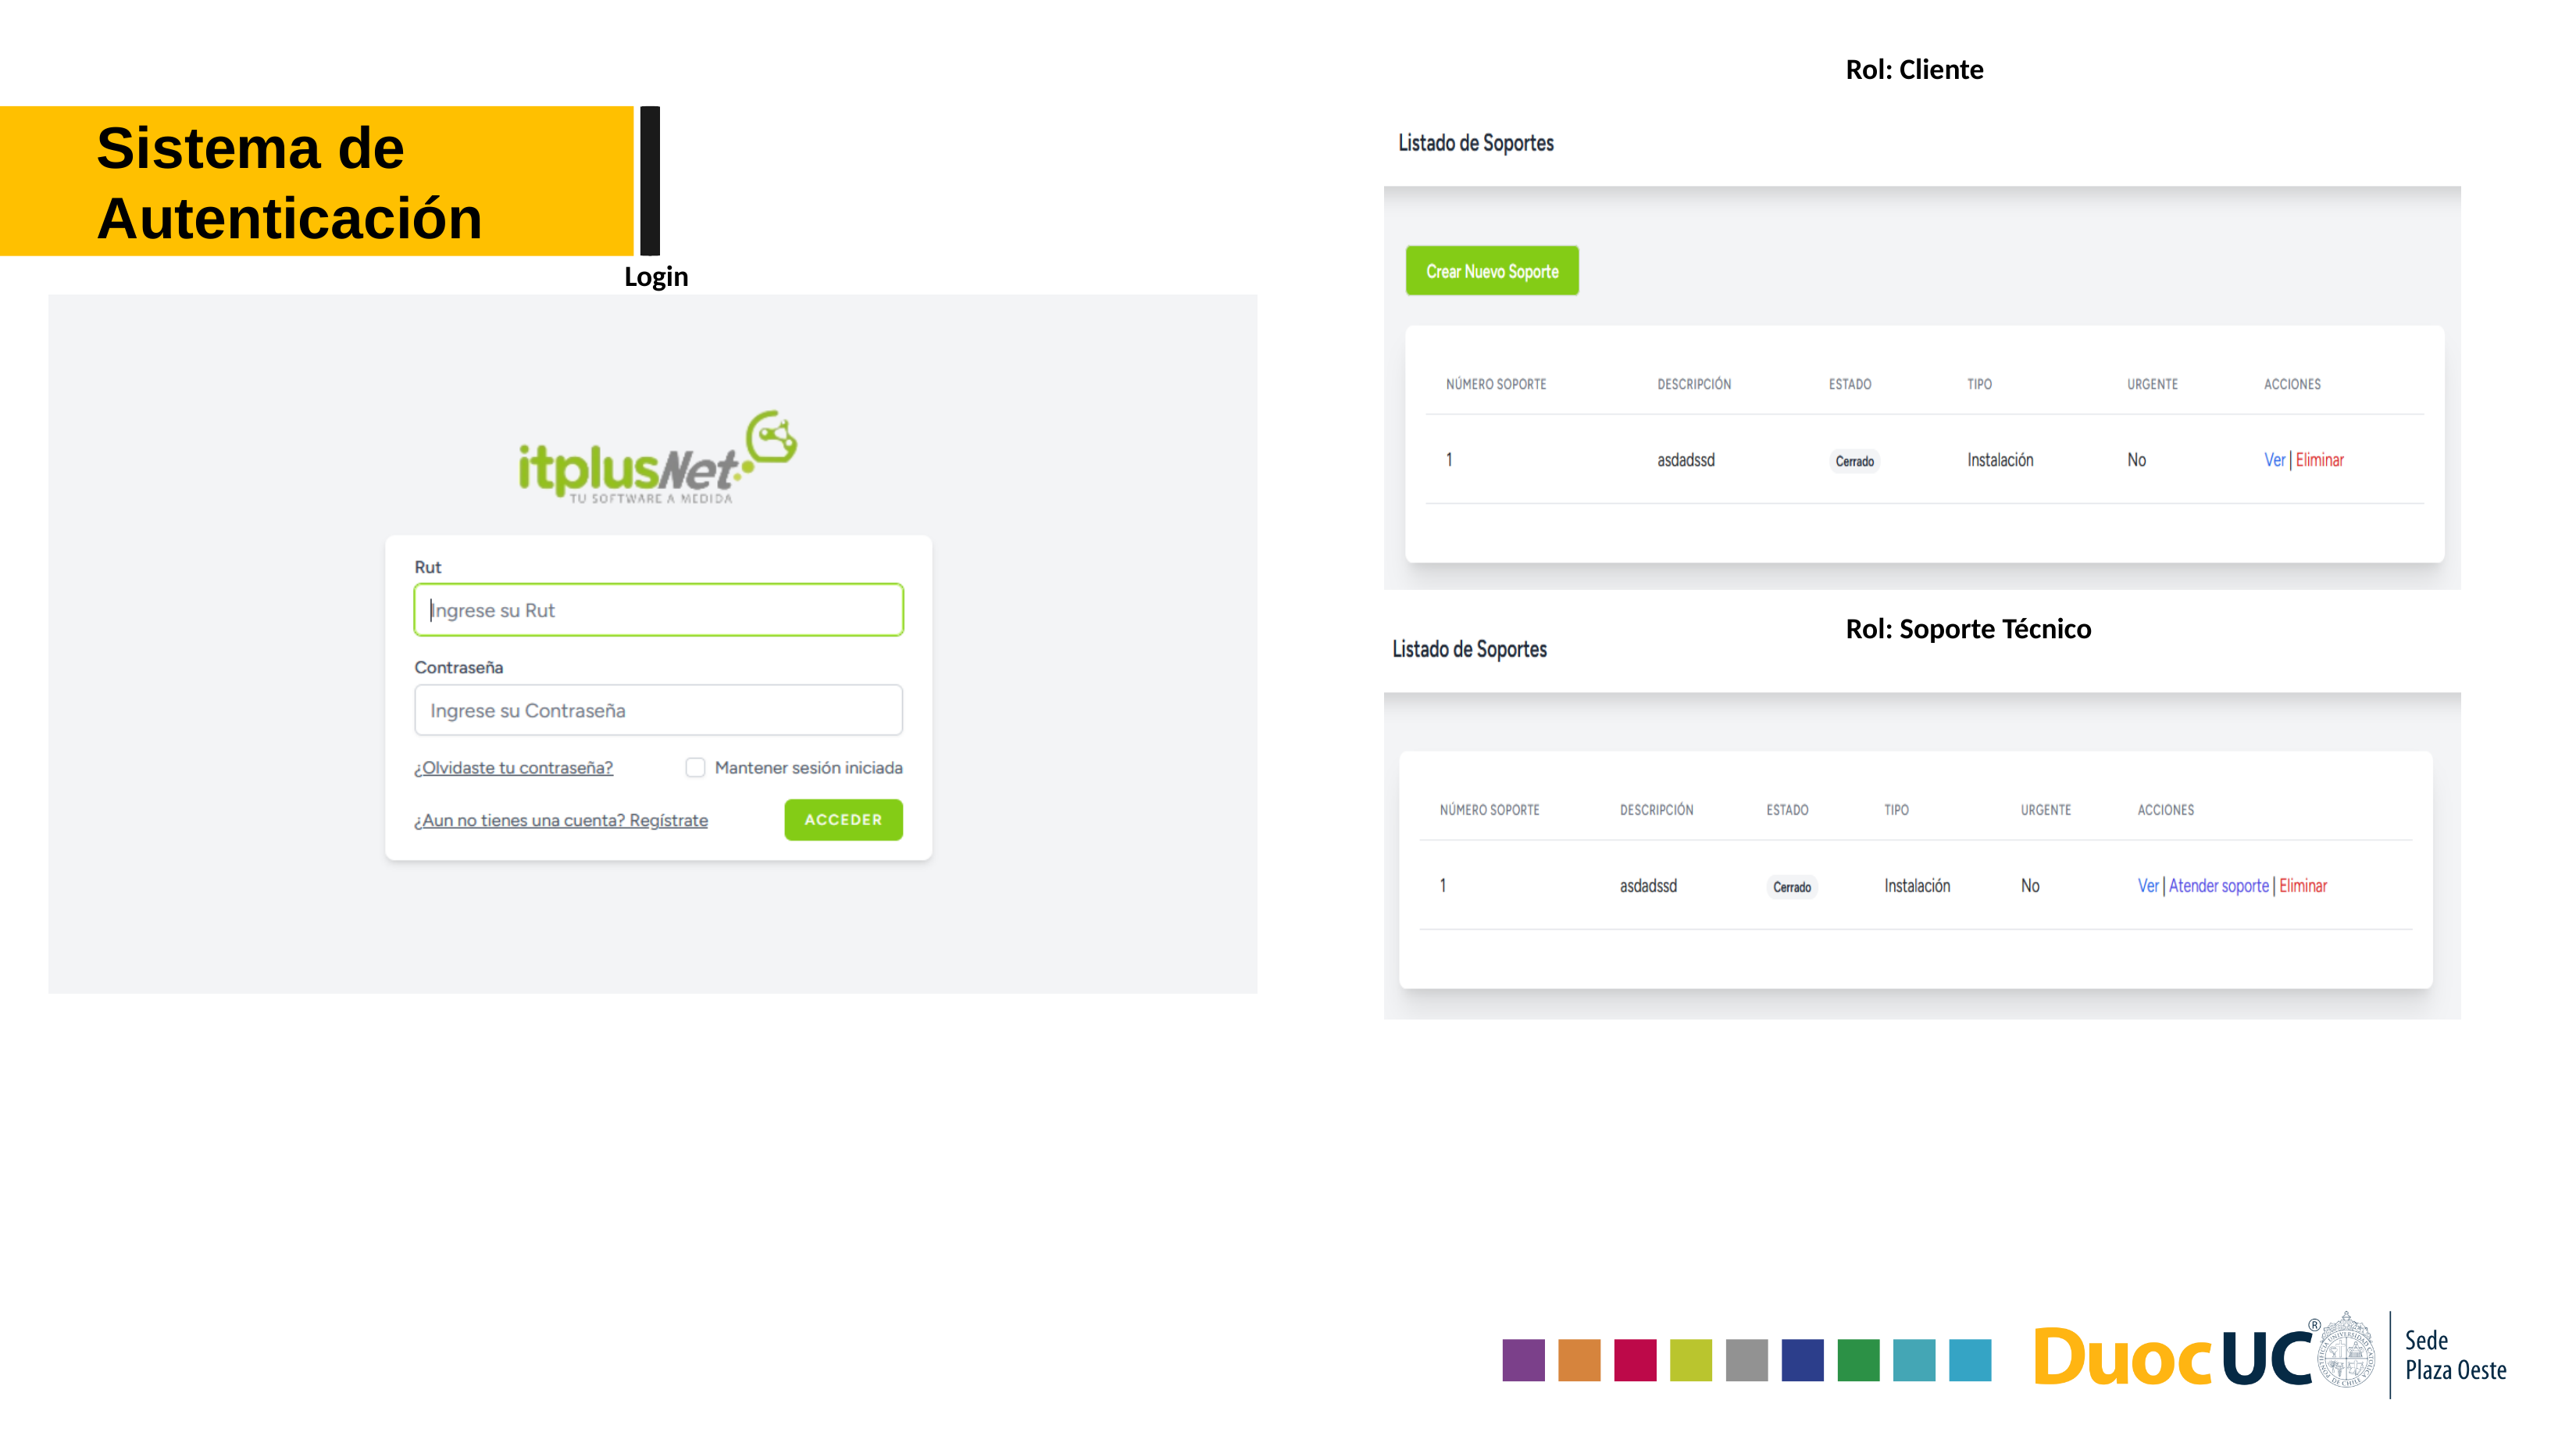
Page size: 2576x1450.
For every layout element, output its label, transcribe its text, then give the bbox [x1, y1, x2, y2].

picture [48, 295, 1258, 994]
list Sistema de Autenticación [96, 109, 654, 252]
text_box Rol: Soporte Técnico [1834, 603, 2167, 625]
picture [2031, 1310, 2512, 1400]
picture [1384, 128, 2461, 590]
picture [1384, 627, 2461, 1020]
text_box Rol: Cliente [1834, 44, 2041, 91]
text_box Login [613, 251, 819, 293]
